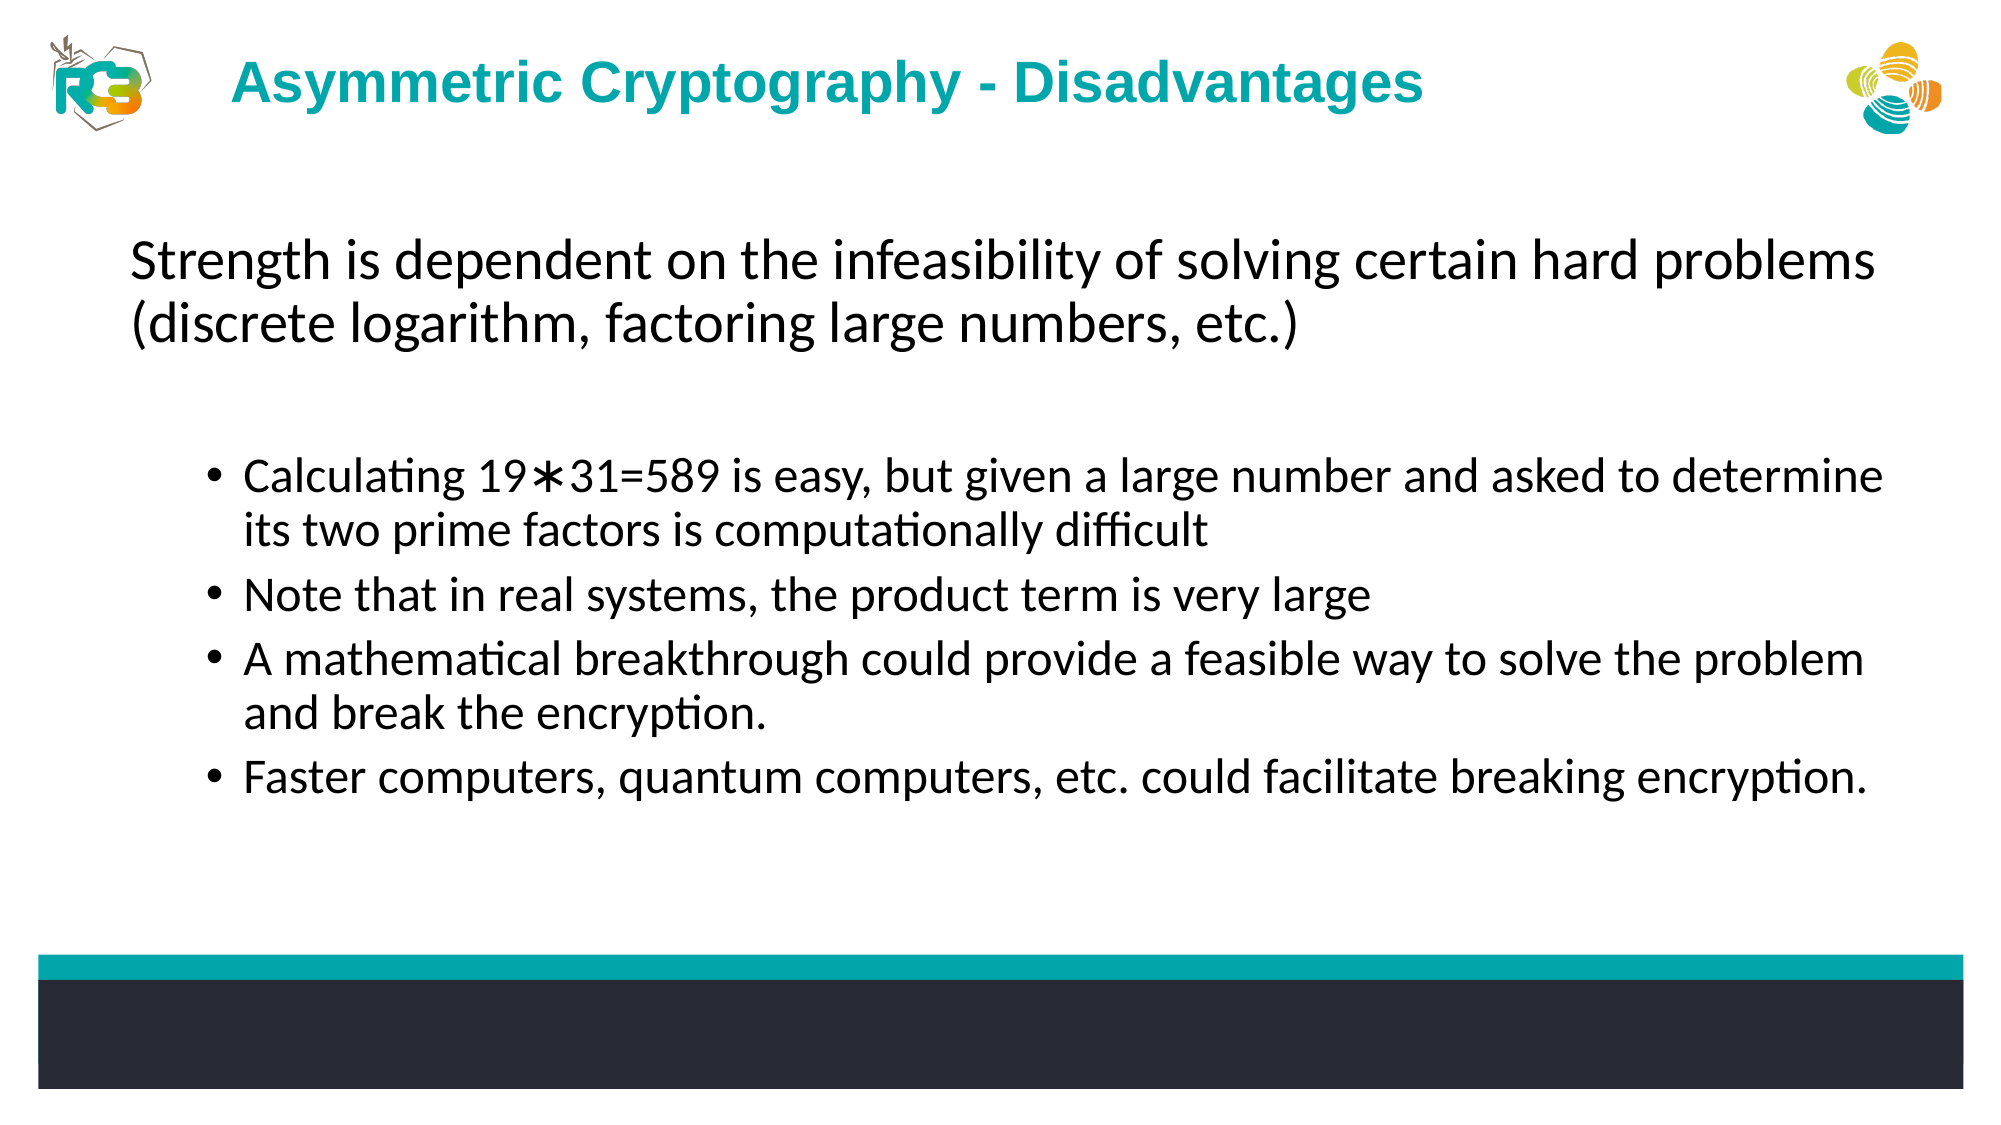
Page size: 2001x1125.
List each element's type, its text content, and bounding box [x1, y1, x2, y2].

text_box Strength is dependent on the infeasibility of solving certain hard problems (discrete logarithm, factoring large numbers, etc.) Calculating 19∗31=589 is easy, but given a large number and asked to determine its two prime factors is computationally difficult Note that in real systems, the product term is very large A mathematical breakthrough could provide a feasible way to solve the problem and break the encryption. Faster computers, quantum computers, etc. could facilitate breaking encryption. [116, 222, 1901, 950]
list Asymmetric Cryptography - Disadvantages [215, 44, 1820, 137]
picture [50, 32, 152, 134]
